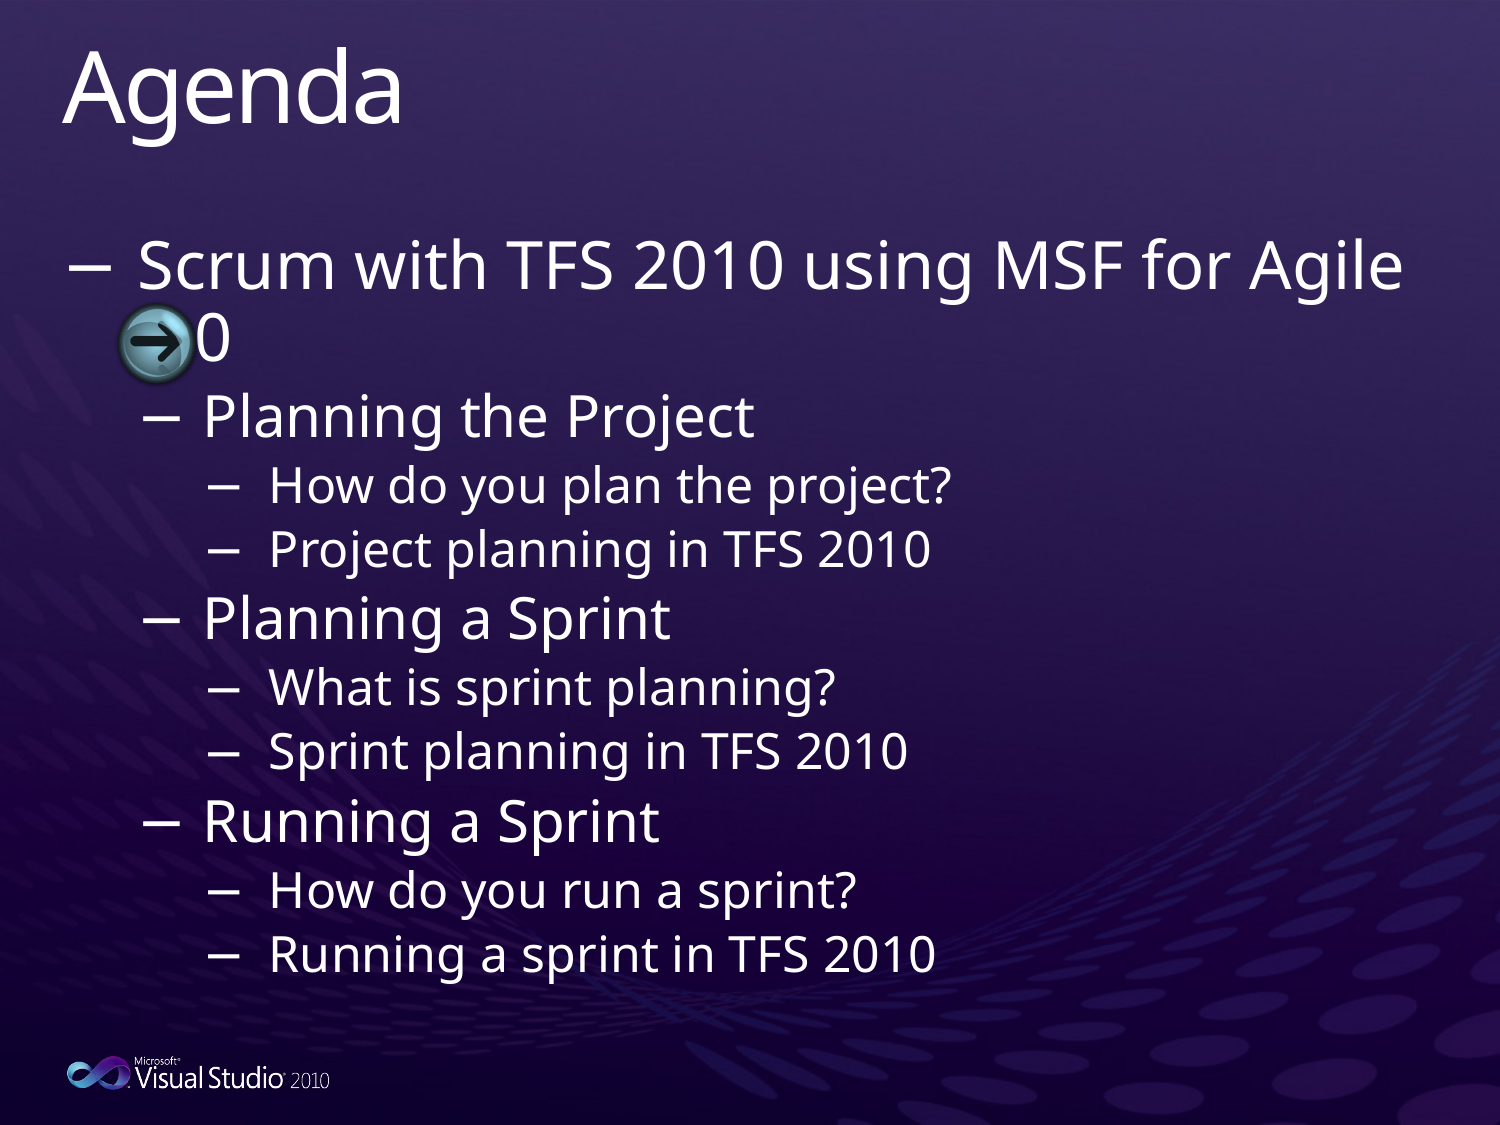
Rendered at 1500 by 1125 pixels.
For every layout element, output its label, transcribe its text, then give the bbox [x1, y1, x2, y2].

title Agenda [62, 37, 1438, 147]
picture [0, 0, 1500, 1125]
list Scrum with TFS 2010 using MSF for Agile 5.0 Planning the Project How do you plan the project? Project planning in TFS 2010 Planning a Sprint What is sprint planning? Sprint planning in TFS 2010 Running a Sprint How do you run a sprint? Running a sprint in TFS 2010 [62, 231, 1450, 1099]
